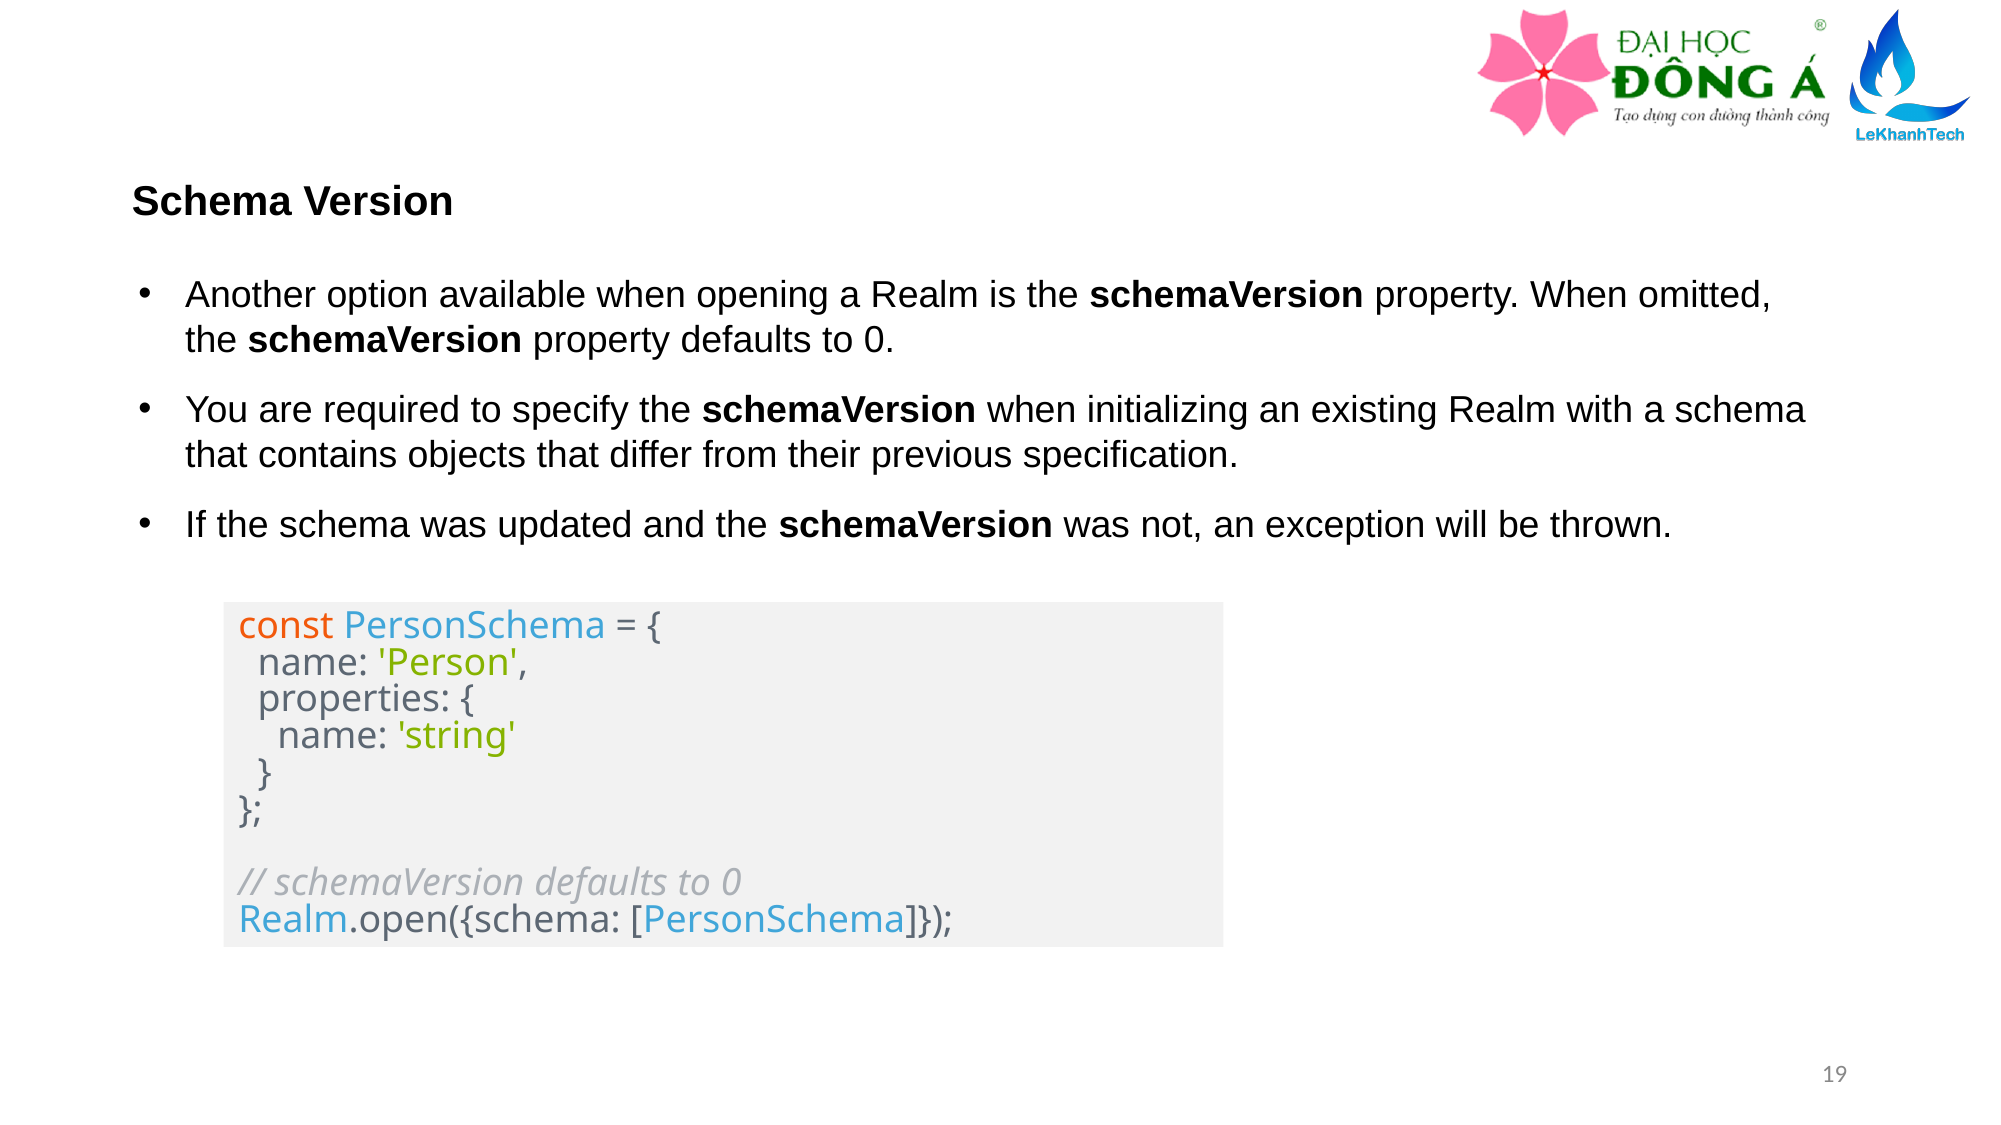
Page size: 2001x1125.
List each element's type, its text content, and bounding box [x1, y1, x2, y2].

text_box Schema Version [117, 166, 595, 232]
picture [1465, 5, 1980, 144]
text_box Another option available when opening a Realm is the schemaVersion property. When omitted, the schemaVersion property defaults to 0. You are required to specify the schemaVersion when initializing an existing Realm with a schema that contains objects that differ from their previous specification. If the schema was updated and the schemaVersion was not, an exception will be thrown. [123, 262, 1863, 553]
slide_number 19 [1412, 1042, 1863, 1103]
text_box const PersonSchema = { name: 'Person', properties: { name: 'string' } }; // schemaVersion defaults to 0 Realm.open({schema: [PersonSchema]}); [223, 602, 1224, 947]
